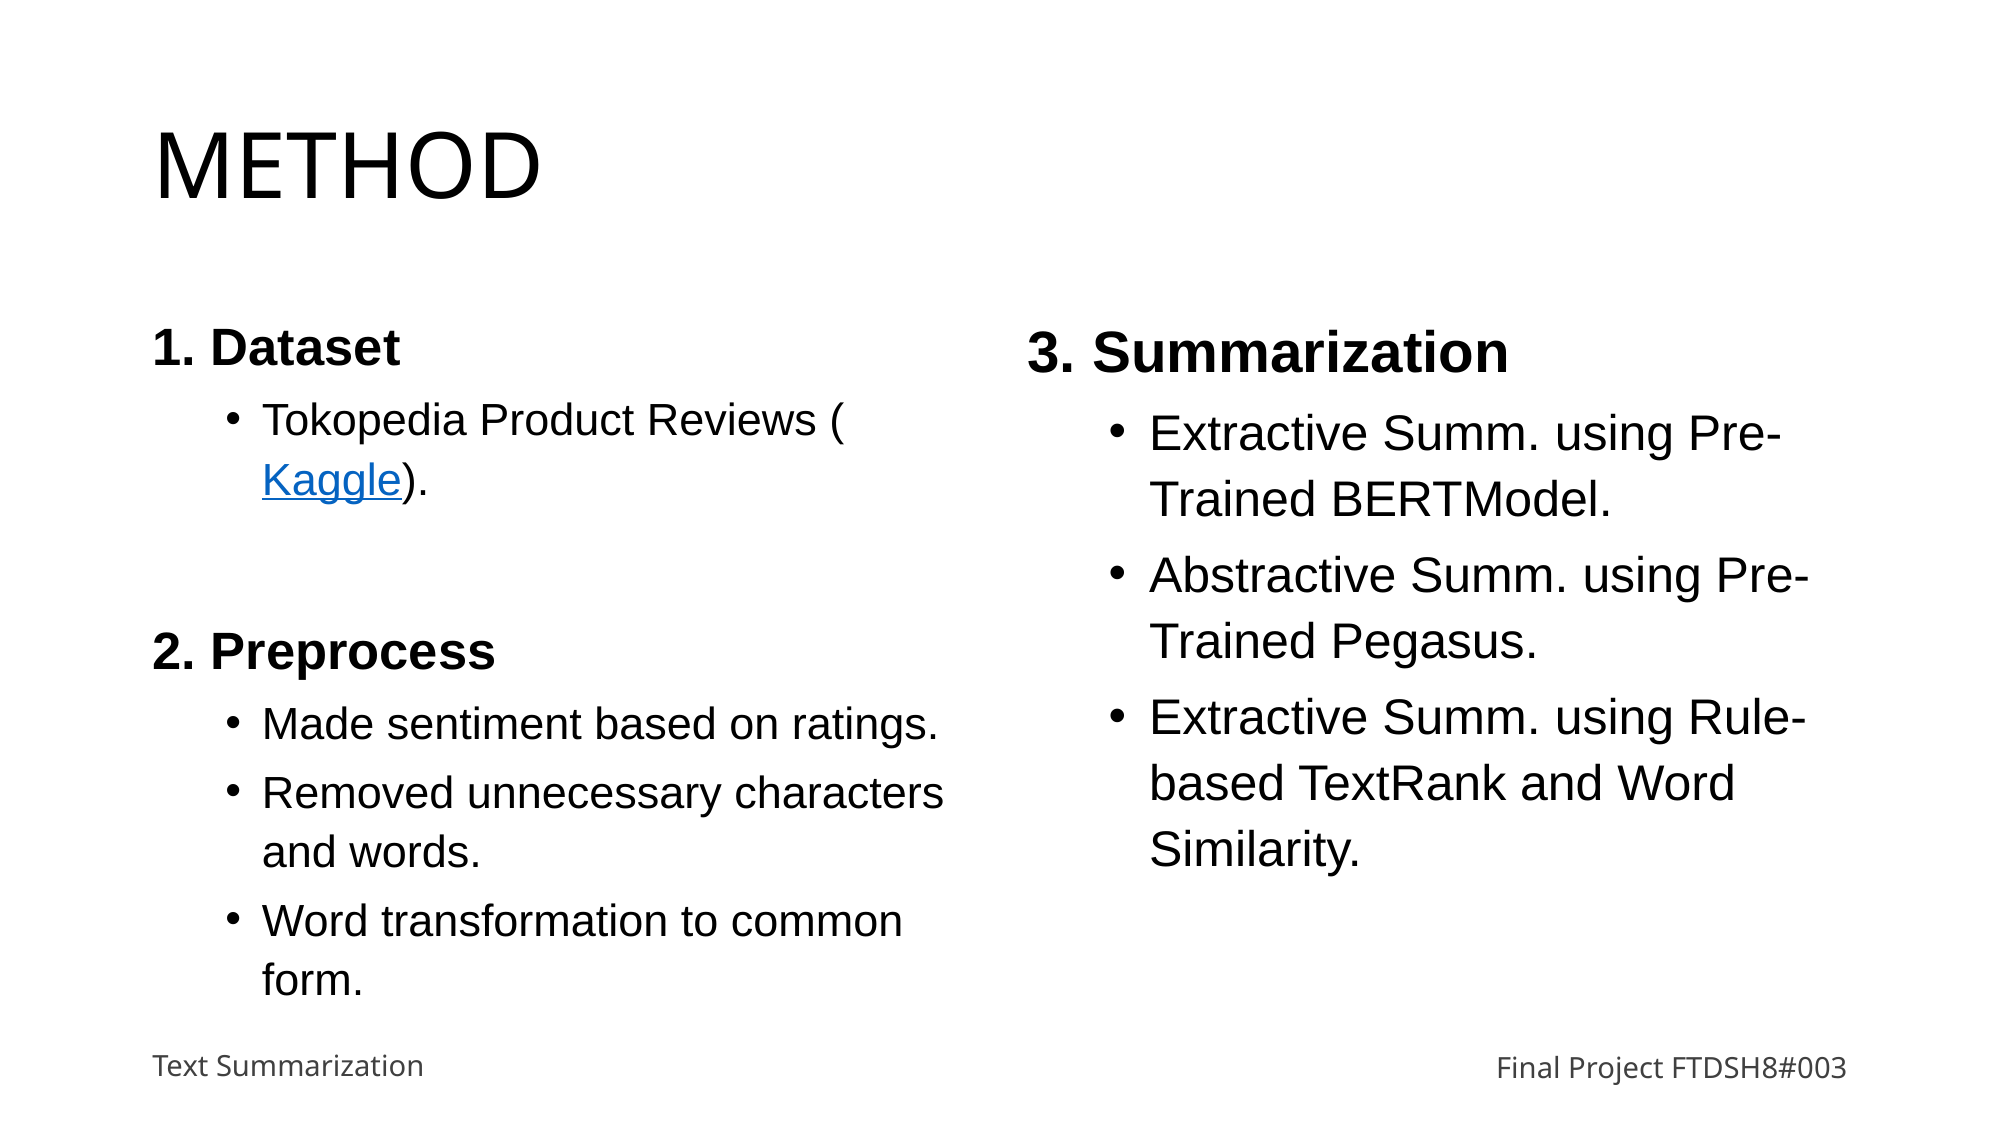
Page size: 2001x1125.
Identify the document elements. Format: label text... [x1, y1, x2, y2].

text_box Final Project FTDSH8#003 [1457, 1035, 1863, 1099]
list 1. Dataset Tokopedia Product Reviews (Kaggle). 2. Preprocess Made sentiment based on ratings. Removed unnecessary characters and words. Word transformation to common form. [137, 299, 988, 1014]
text_box Text Summarization [136, 1033, 441, 1097]
title METHOD [137, 59, 1863, 278]
list 3. Summarization Extractive Summ. using Pre-Trained BERTModel. Abstractive Summ. using Pre-Trained Pegasus. Extractive Summ. using Rule-based TextRank and Word Similarity. [1012, 299, 1863, 1014]
